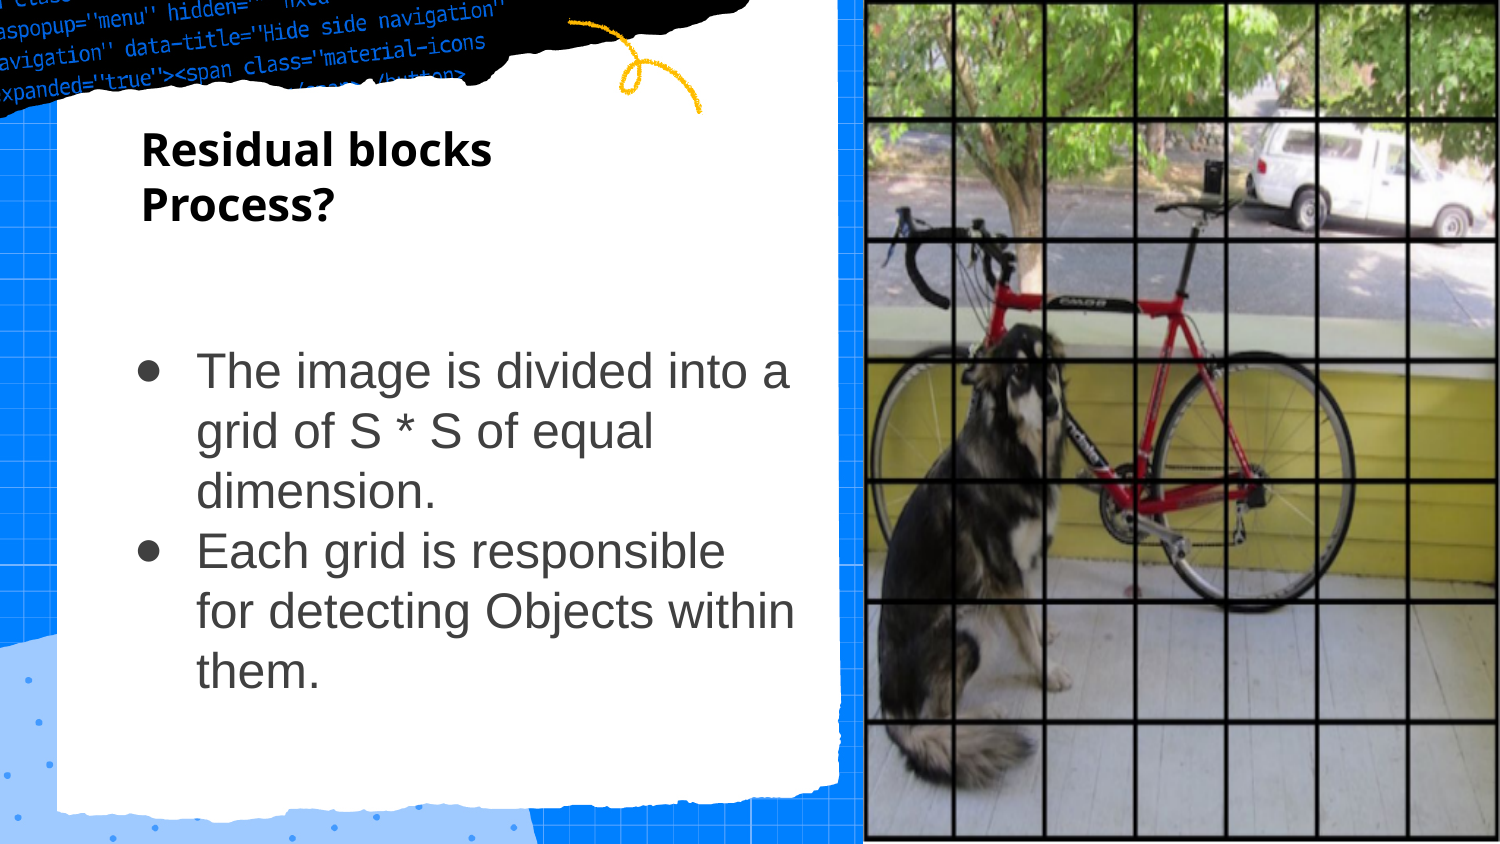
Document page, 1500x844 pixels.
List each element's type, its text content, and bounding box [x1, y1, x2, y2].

text_box Residual blocks Process? [125, 105, 735, 246]
picture [0, 0, 1500, 844]
title The image is divided into a grid of S * S of equal dimension. Each grid is responsible for detecting Objects within them. [106, 287, 814, 749]
